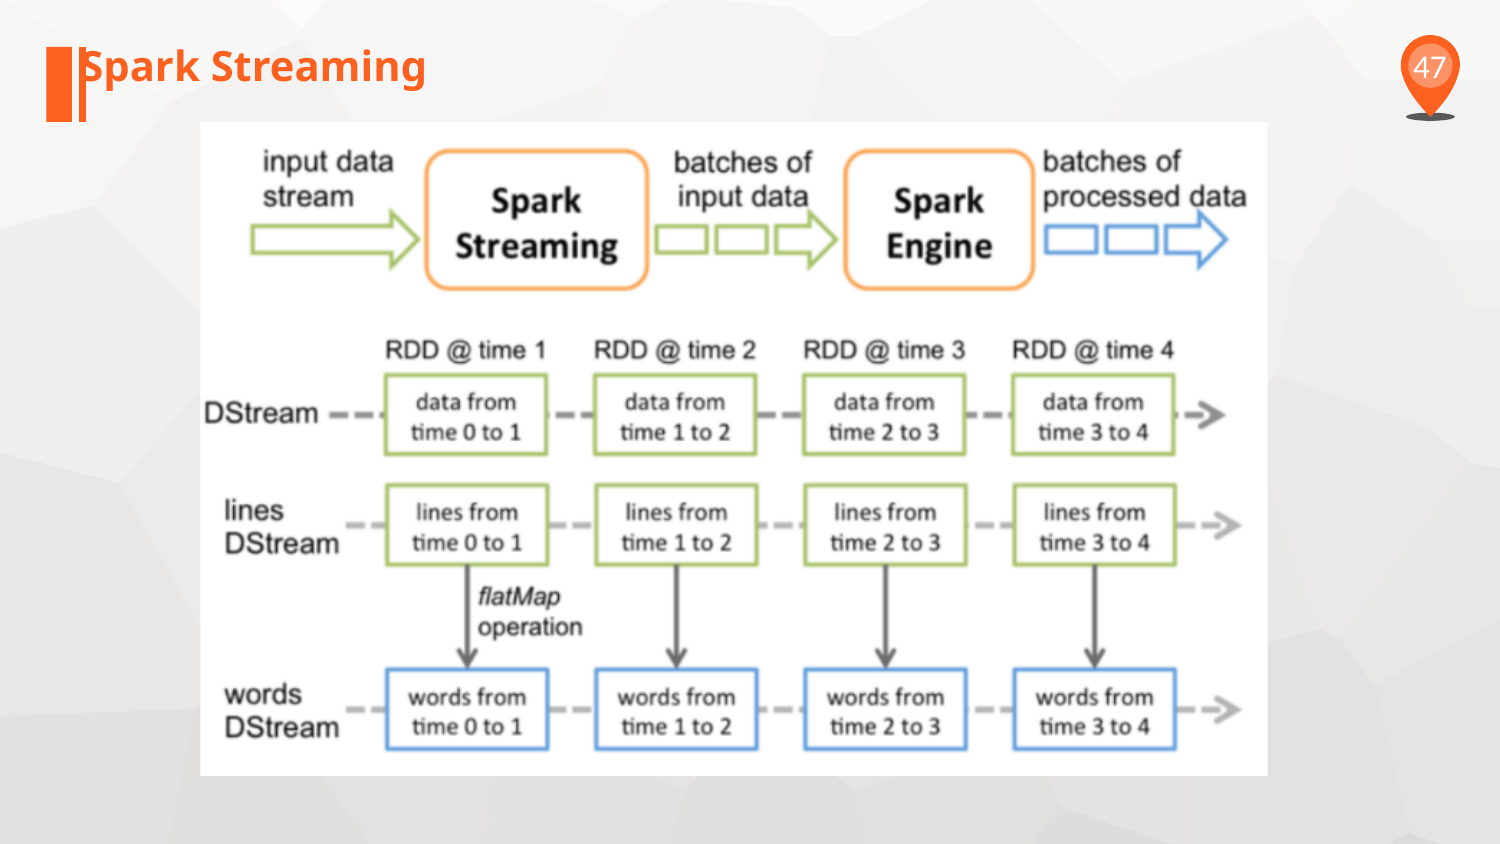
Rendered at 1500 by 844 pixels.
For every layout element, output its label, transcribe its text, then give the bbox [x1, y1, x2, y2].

text_box Spark Streaming [65, 32, 443, 97]
slide_number 47 [1254, 42, 1500, 88]
text_box [44, 45, 74, 124]
picture [0, 0, 1500, 844]
